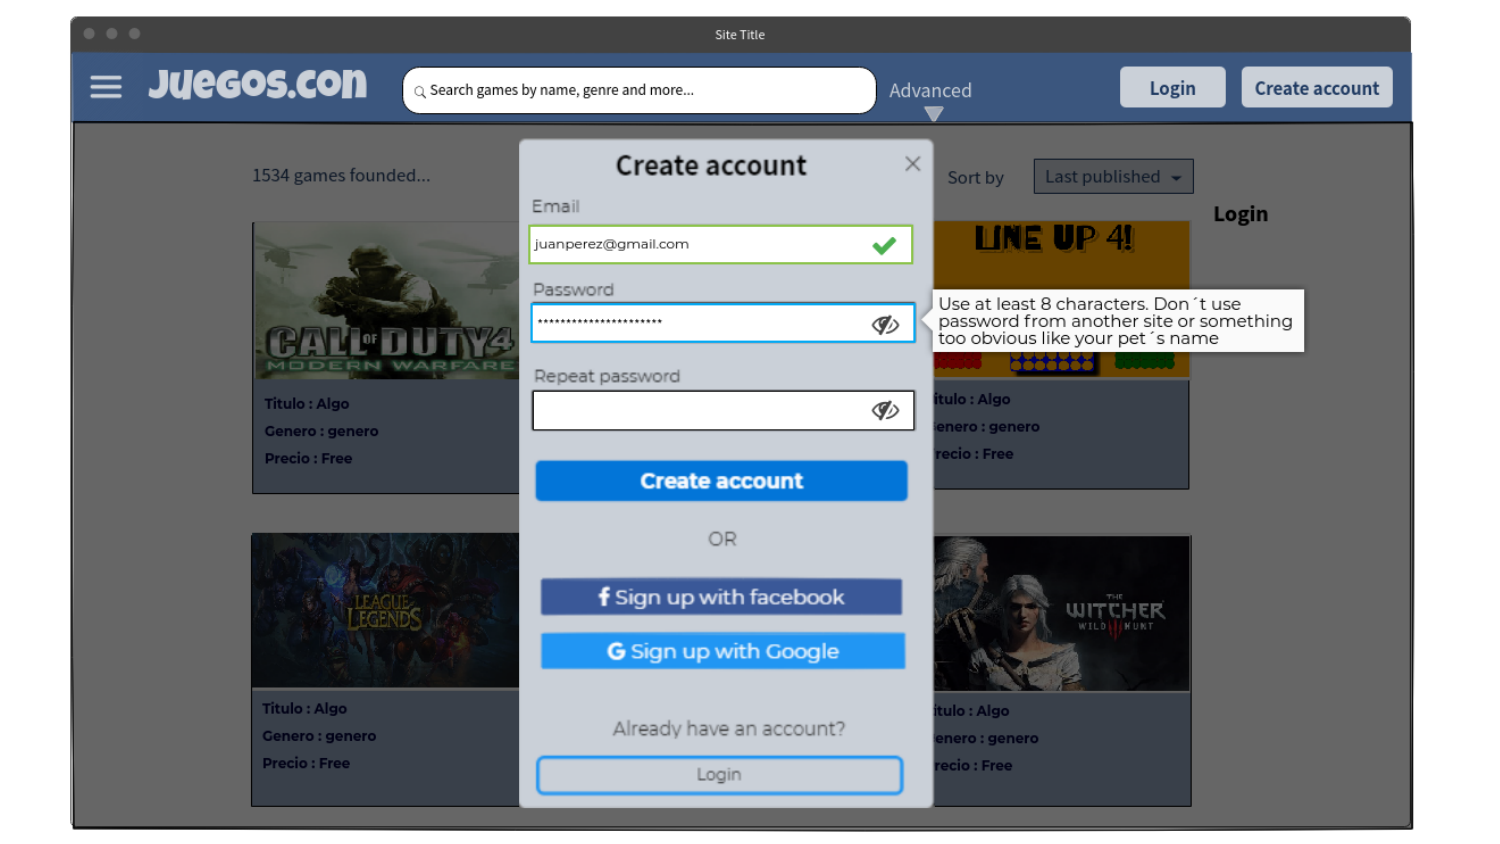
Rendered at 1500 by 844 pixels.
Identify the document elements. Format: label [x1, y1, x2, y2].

picture [66, 12, 1419, 832]
